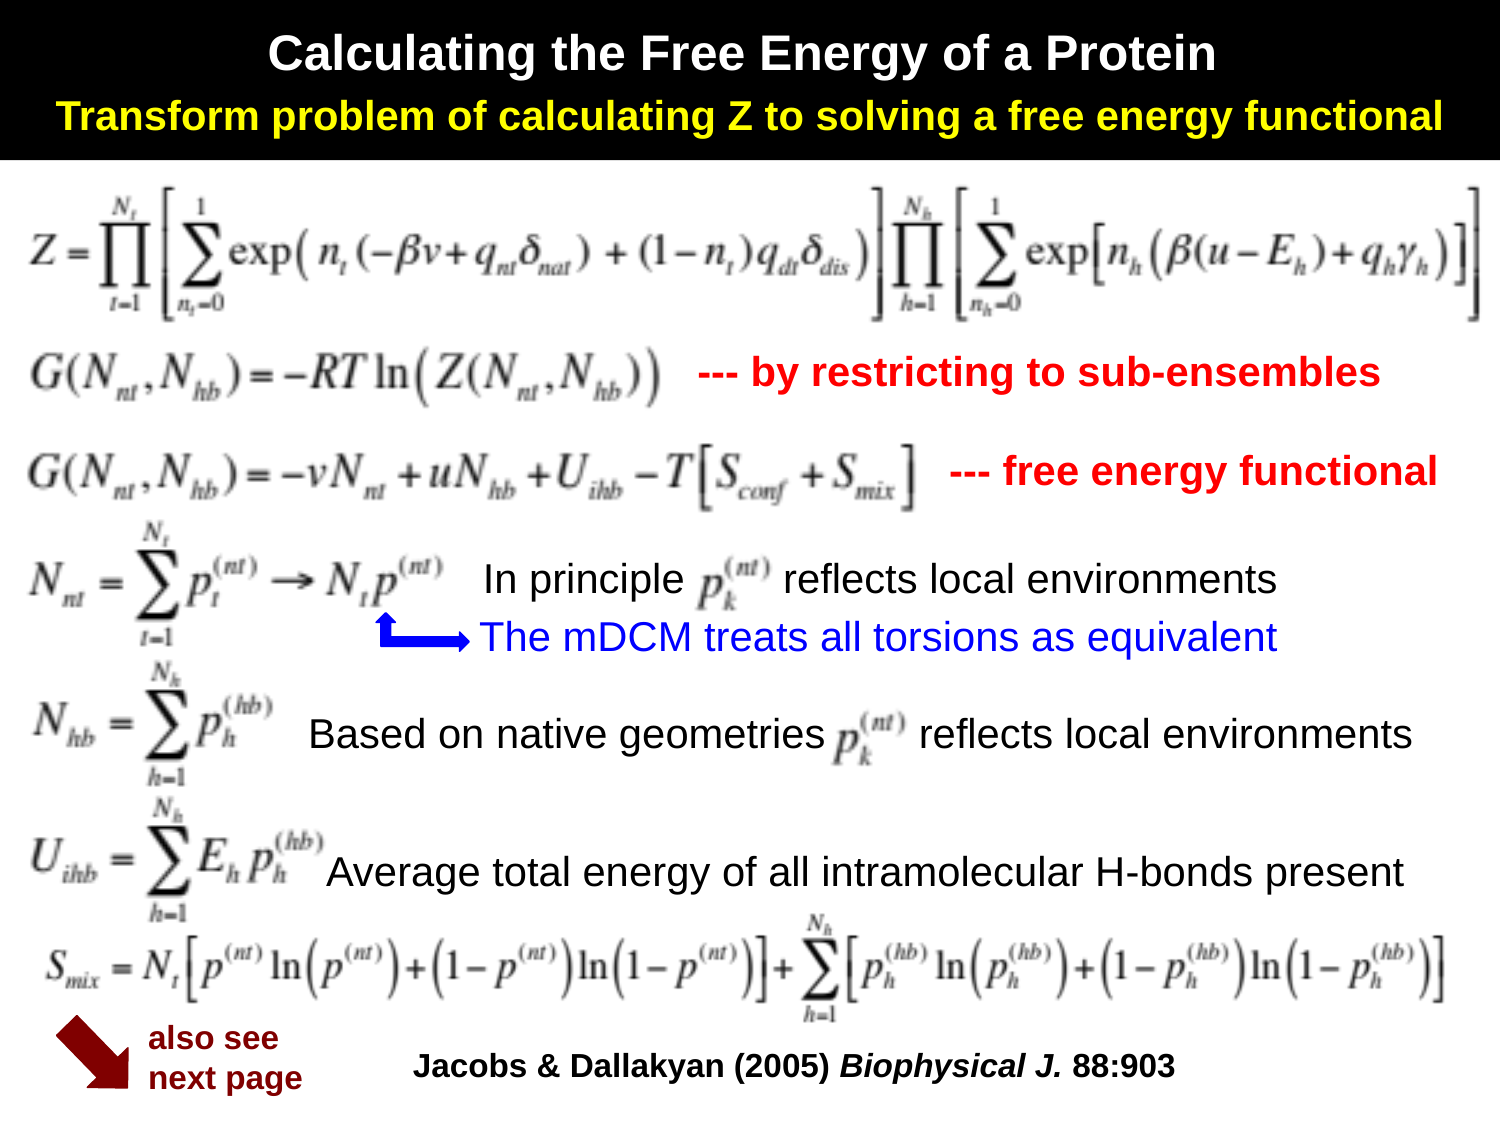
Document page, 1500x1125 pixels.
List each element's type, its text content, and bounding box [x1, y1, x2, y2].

text_box Calculating the Free Energy of a Protein Transform problem of calculating Z to solving a free energy functional [0, 0, 1500, 161]
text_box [23, 436, 920, 511]
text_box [25, 652, 1431, 788]
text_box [41, 905, 1445, 1026]
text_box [23, 180, 1483, 329]
text_box --- free energy functional [934, 436, 1454, 502]
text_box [26, 788, 1437, 926]
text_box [26, 338, 666, 412]
text_box --- by restricting to sub-ensembles [682, 337, 1397, 403]
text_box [22, 512, 1296, 651]
text_box Jacobs & Dallakyan (2005) Biophysical J. 88:903 [398, 1035, 1245, 1092]
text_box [68, 1008, 338, 1106]
